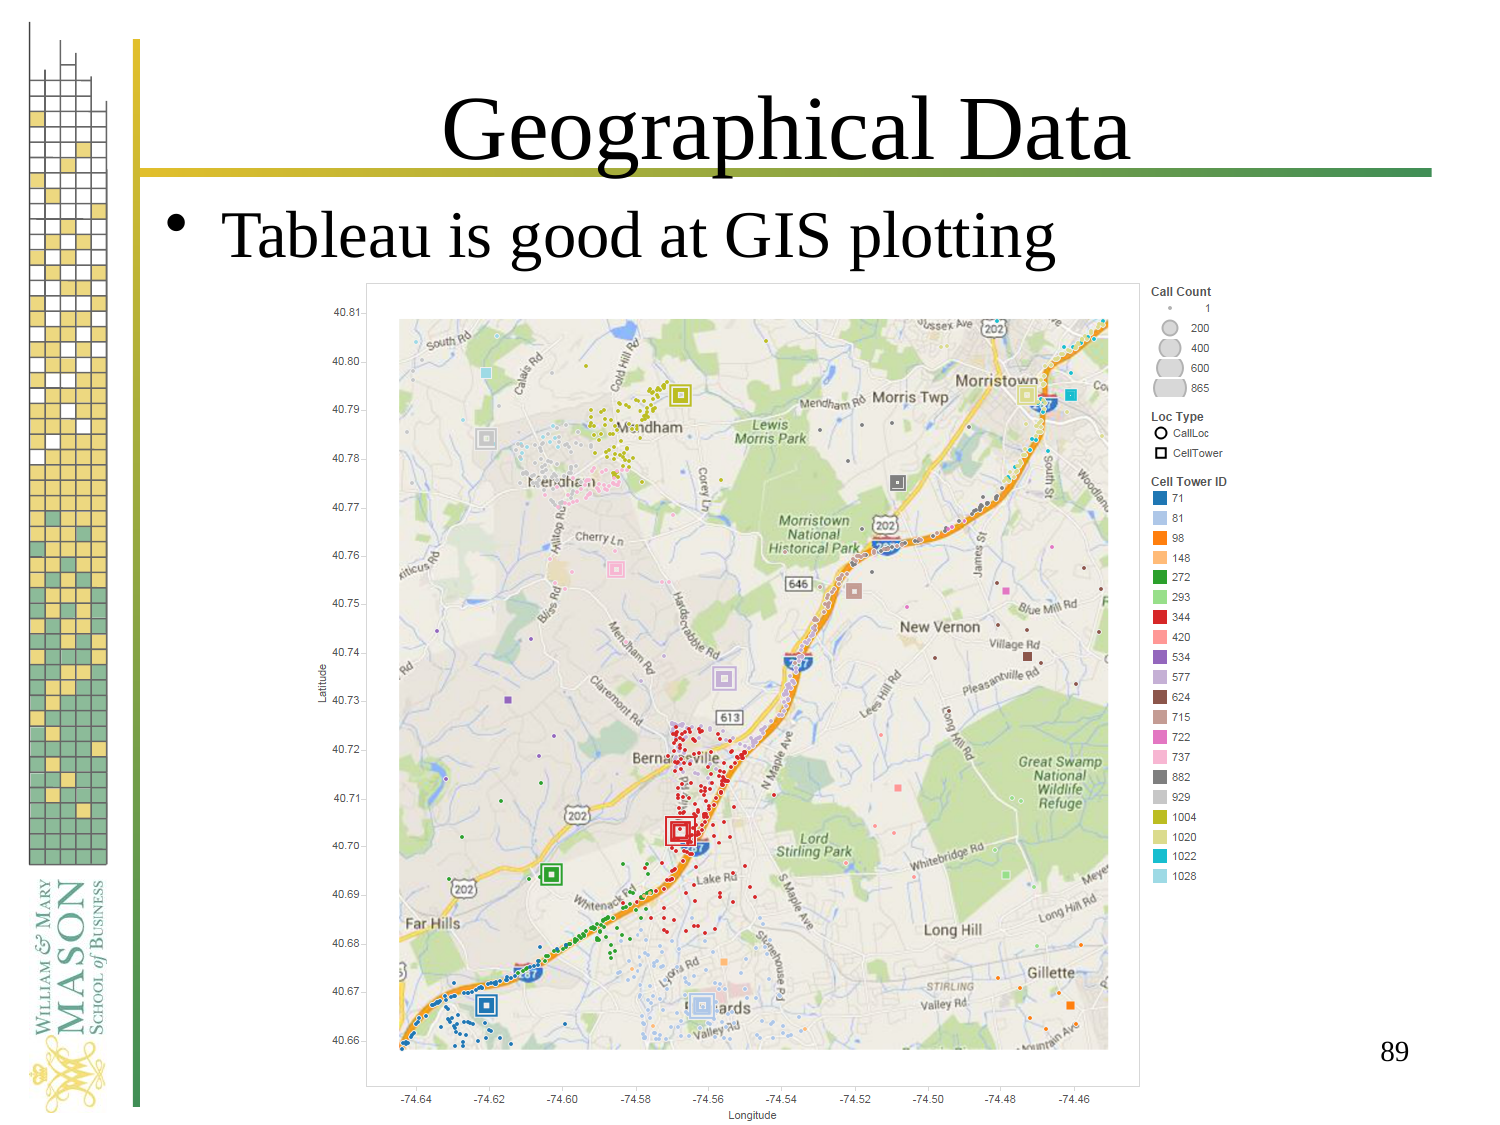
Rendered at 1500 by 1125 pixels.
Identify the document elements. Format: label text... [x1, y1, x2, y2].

title Geographical Data [150, 45, 1425, 183]
picture [313, 283, 1290, 1125]
list Tableau is good at GIS plotting [150, 183, 1425, 1005]
slide_number 89 [1293, 1024, 1426, 1103]
slide_number 70 [29, 879, 107, 1113]
